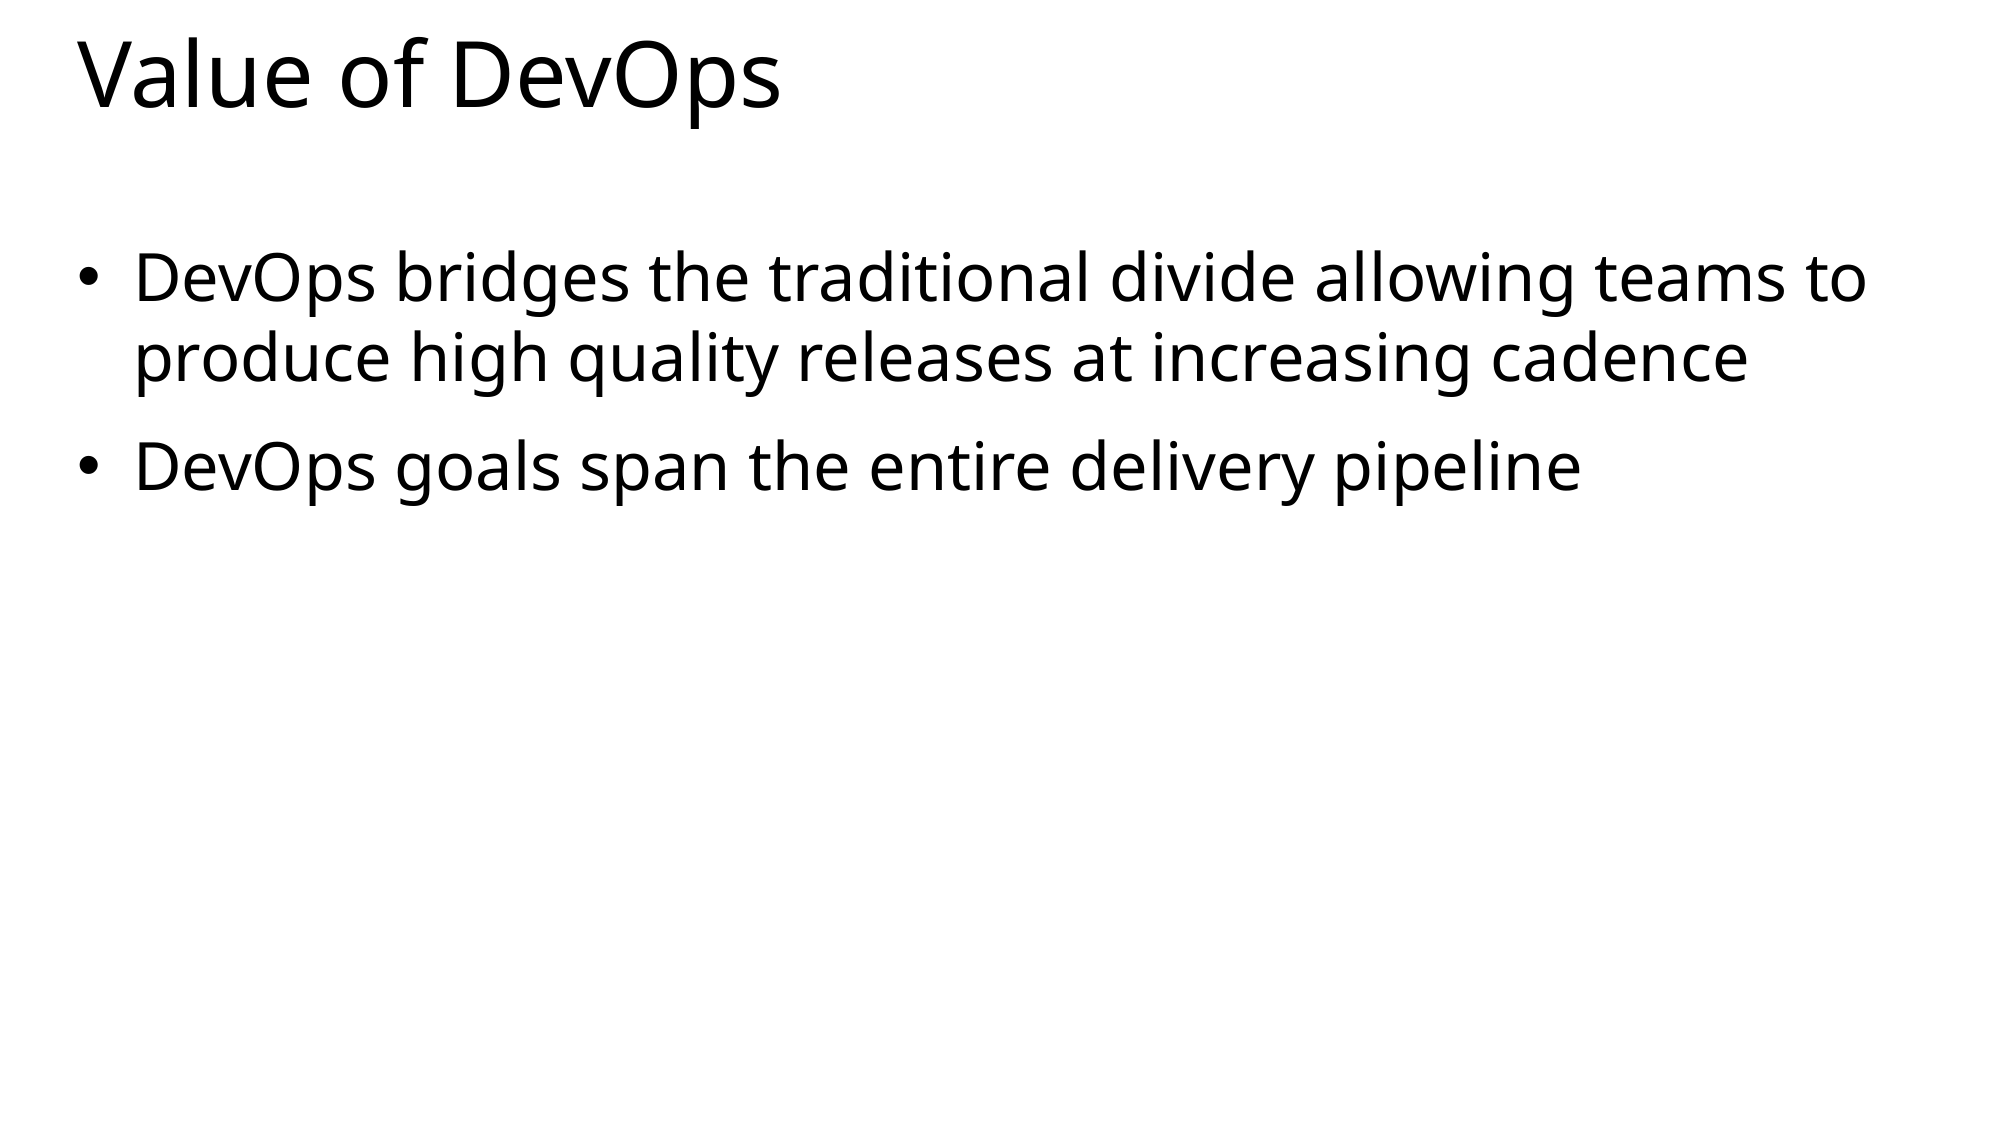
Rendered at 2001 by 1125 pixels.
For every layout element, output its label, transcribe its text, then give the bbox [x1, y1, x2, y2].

list DevOps bridges the traditional divide allowing teams to produce high quality releases at increasing cadence DevOps goals span the entire delivery pipeline [62, 227, 1953, 1096]
title Value of DevOps [62, 29, 1612, 205]
